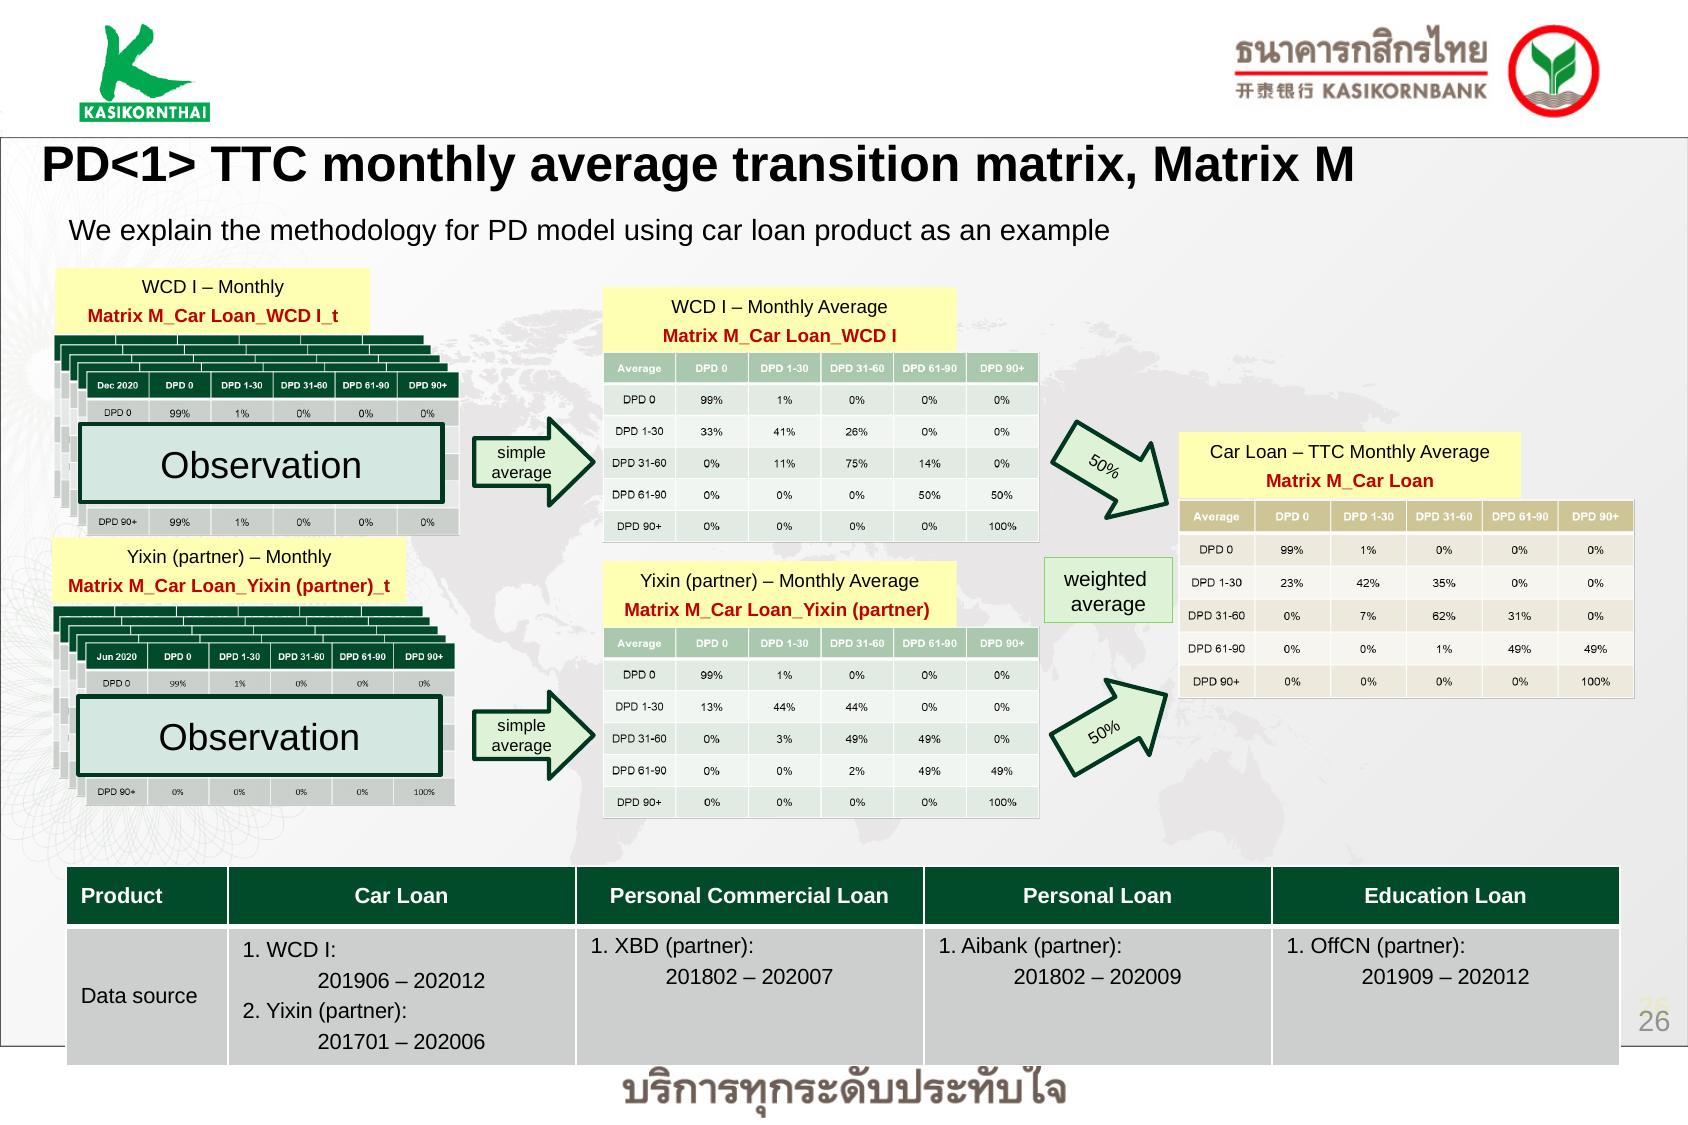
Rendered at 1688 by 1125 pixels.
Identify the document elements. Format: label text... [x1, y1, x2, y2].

text_box Yixin (partner) – Monthly Matrix M_Car Loan_Yixin (partner)_t [52, 537, 407, 604]
picture [53, 334, 462, 536]
table_cell 1. WCD I: 201906 – 202012 2. Yixin (partner): 201701 – 202006 [229, 929, 575, 1065]
table_cell 1. OffCN (partner): 201909 – 202012 [1273, 929, 1619, 1065]
table_header Car Loan [229, 867, 575, 924]
text_box Yixin (partner) – Monthly Average Matrix M_Car Loan_Yixin (partner) [602, 561, 957, 626]
text_box WCD I – Monthly Average Matrix M_Car Loan_WCD I [602, 287, 957, 350]
picture [51, 605, 458, 806]
text_box We explain the methodology for PD model using car loan product as an example [53, 203, 1579, 254]
table_header Personal Loan [925, 867, 1271, 924]
table_cell 1. Aibank (partner): 201802 – 202009 [925, 929, 1271, 1065]
picture [1233, 23, 1601, 120]
text_box Car Loan – TTC Monthly Average Matrix M_Car Loan [1178, 432, 1522, 498]
text_box PD<1> TTC monthly average transition matrix, Matrix M [26, 123, 1407, 199]
table_header Education Loan [1273, 867, 1619, 924]
table_cell 1. XBD (partner): 201802 – 202007 [577, 929, 923, 1065]
text_box 50% [1050, 419, 1169, 520]
table_header Product [67, 867, 227, 924]
picture [0, 1049, 1688, 1125]
text_box simple average [472, 689, 596, 781]
text_box WCD I – Monthly Matrix M_Car Loan_WCD I_t [55, 267, 371, 333]
text_box 50% [1048, 677, 1169, 778]
picture [79, 23, 210, 122]
text_box weighted average [1044, 557, 1173, 623]
picture [1178, 498, 1636, 699]
table_cell Data source [67, 929, 227, 1065]
picture [602, 626, 1041, 819]
picture [602, 351, 1041, 544]
text_box simple average [472, 416, 596, 508]
table_header Personal Commercial Loan [577, 867, 923, 924]
